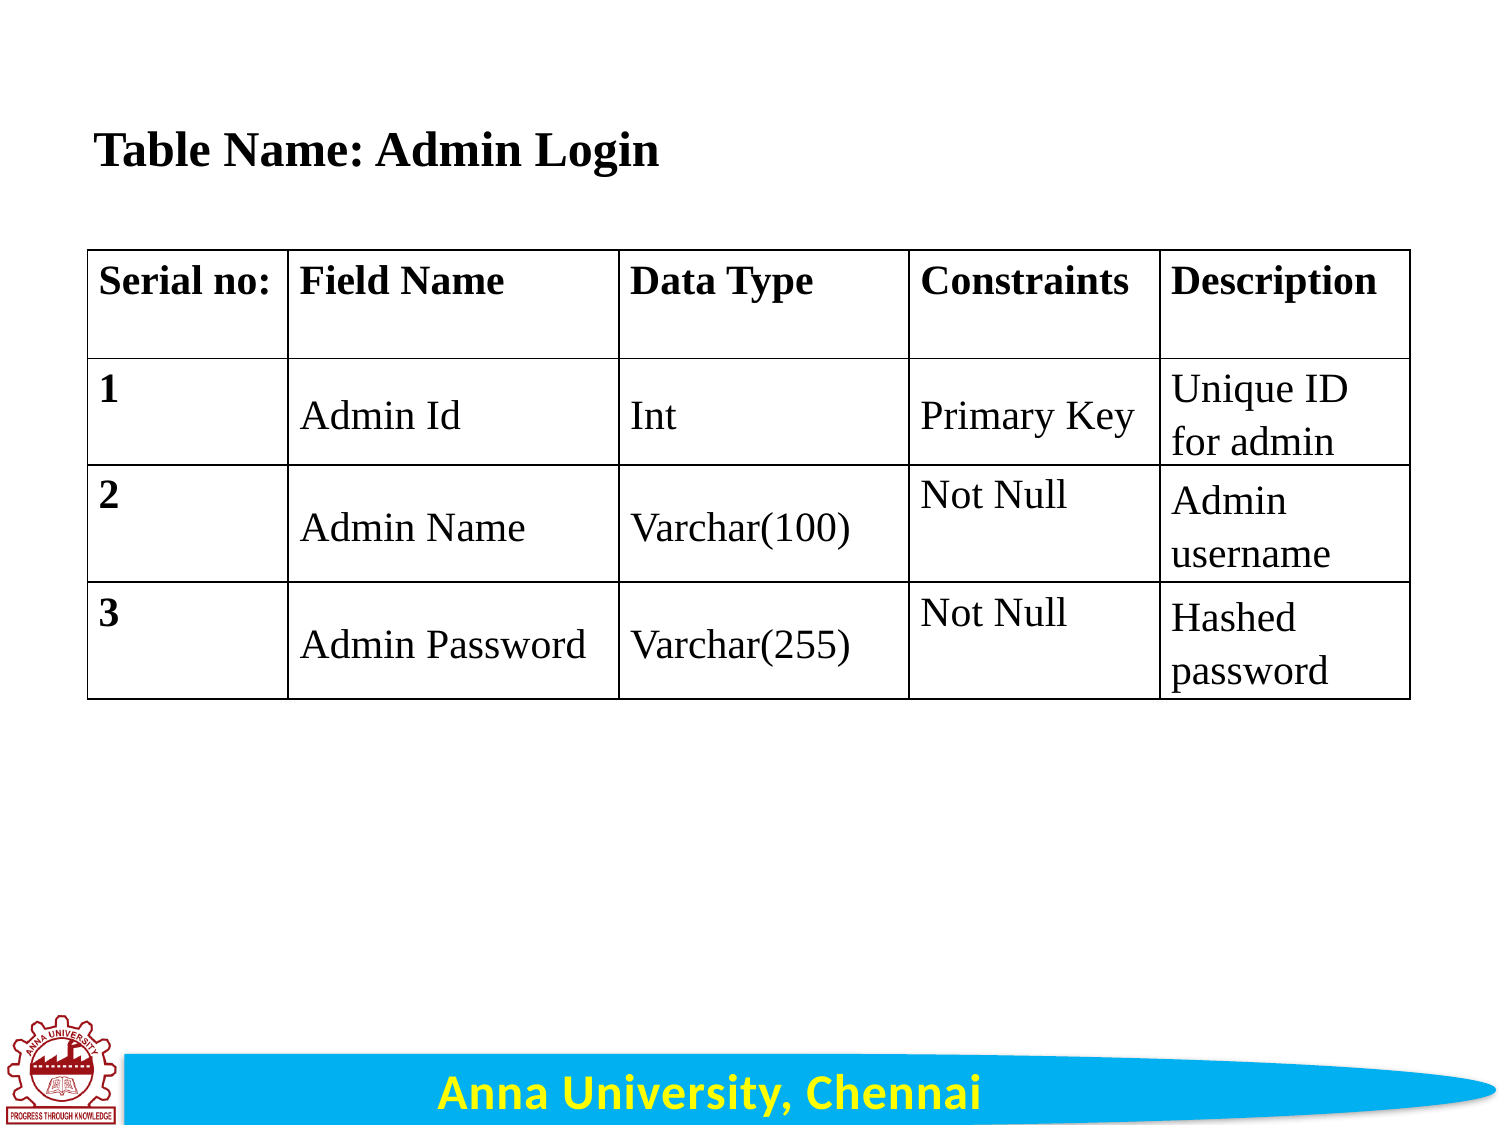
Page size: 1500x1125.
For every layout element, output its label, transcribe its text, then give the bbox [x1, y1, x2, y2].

table_header Constraints [910, 251, 1159, 358]
table_cell Int [620, 359, 908, 464]
table_cell 1 [88, 359, 287, 464]
table_cell Hashed password [1161, 583, 1409, 698]
table_cell 3 [88, 583, 287, 698]
table_cell Admin username [1161, 466, 1409, 581]
table_cell 2 [88, 466, 287, 581]
table_cell Varchar(255) [620, 583, 908, 698]
table_cell Primary Key [910, 359, 1159, 464]
table_header Data Type [620, 251, 908, 358]
table_cell Admin Name [289, 466, 618, 581]
table_header Field Name [289, 251, 618, 358]
picture [5, 1014, 117, 1125]
table_cell Not Null [910, 466, 1159, 581]
table_cell Admin Password [289, 583, 618, 698]
table_cell Not Null [910, 583, 1159, 698]
table_cell Unique ID for admin [1161, 359, 1409, 464]
table_header Serial no: [88, 251, 287, 358]
table_cell Varchar(100) [620, 466, 908, 581]
text_box Anna University, Chennai [124, 1053, 1497, 1125]
table_header Description [1161, 251, 1409, 358]
text_box Table Name: Admin Login [0, 99, 753, 184]
table_cell Admin Id [289, 359, 618, 464]
